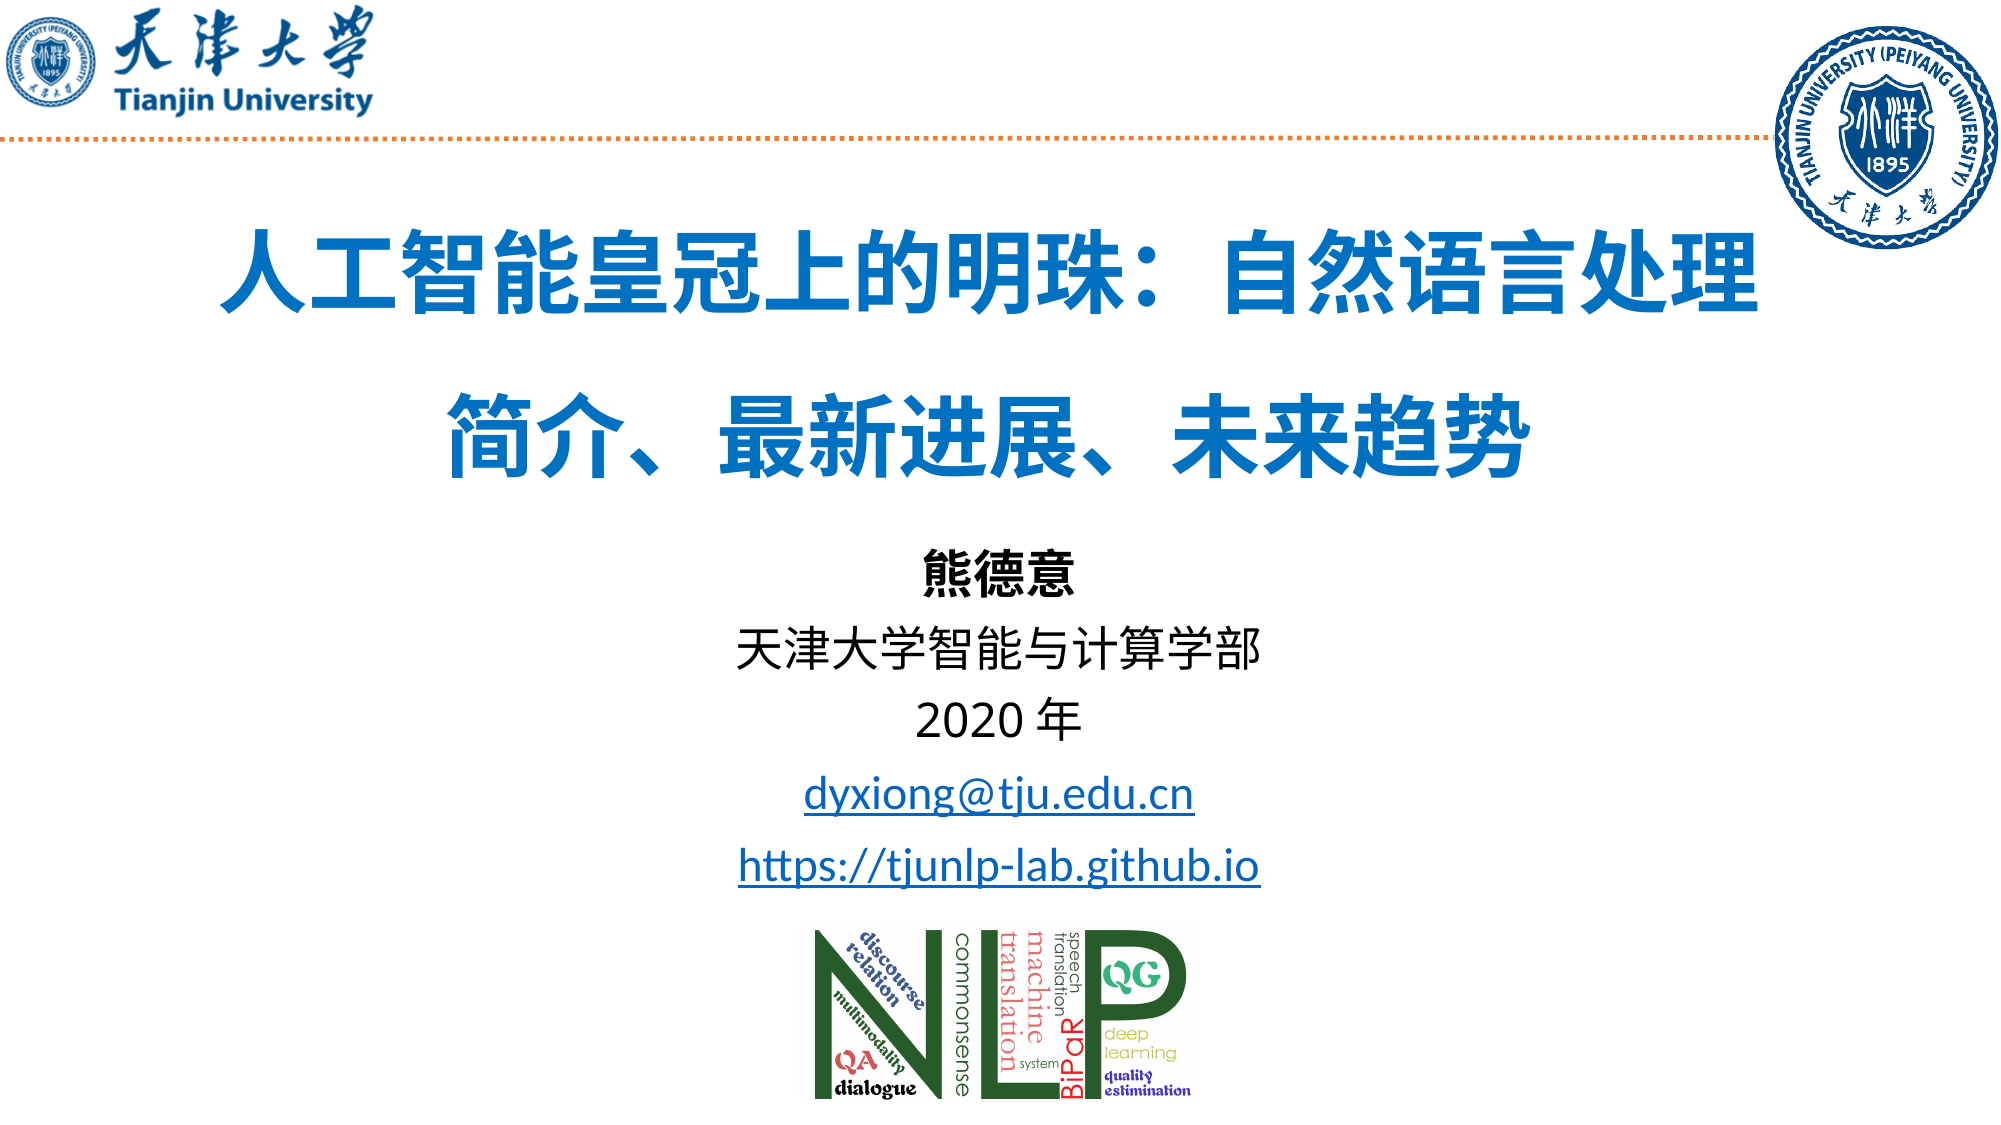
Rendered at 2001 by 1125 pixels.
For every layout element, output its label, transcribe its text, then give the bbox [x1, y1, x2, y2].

subtitle 熊德意 天津大学智能与计算学部 2020年 dyxiong@tju.edu.cn https://tjunlp-lab.github.io [436, 541, 1562, 902]
picture [3, 0, 377, 140]
title 人工智能皇冠上的明珠：自然语言处理 简介、最新进展、未来趋势 [144, 152, 1835, 496]
picture [798, 924, 1200, 1102]
picture [1773, 24, 1999, 250]
